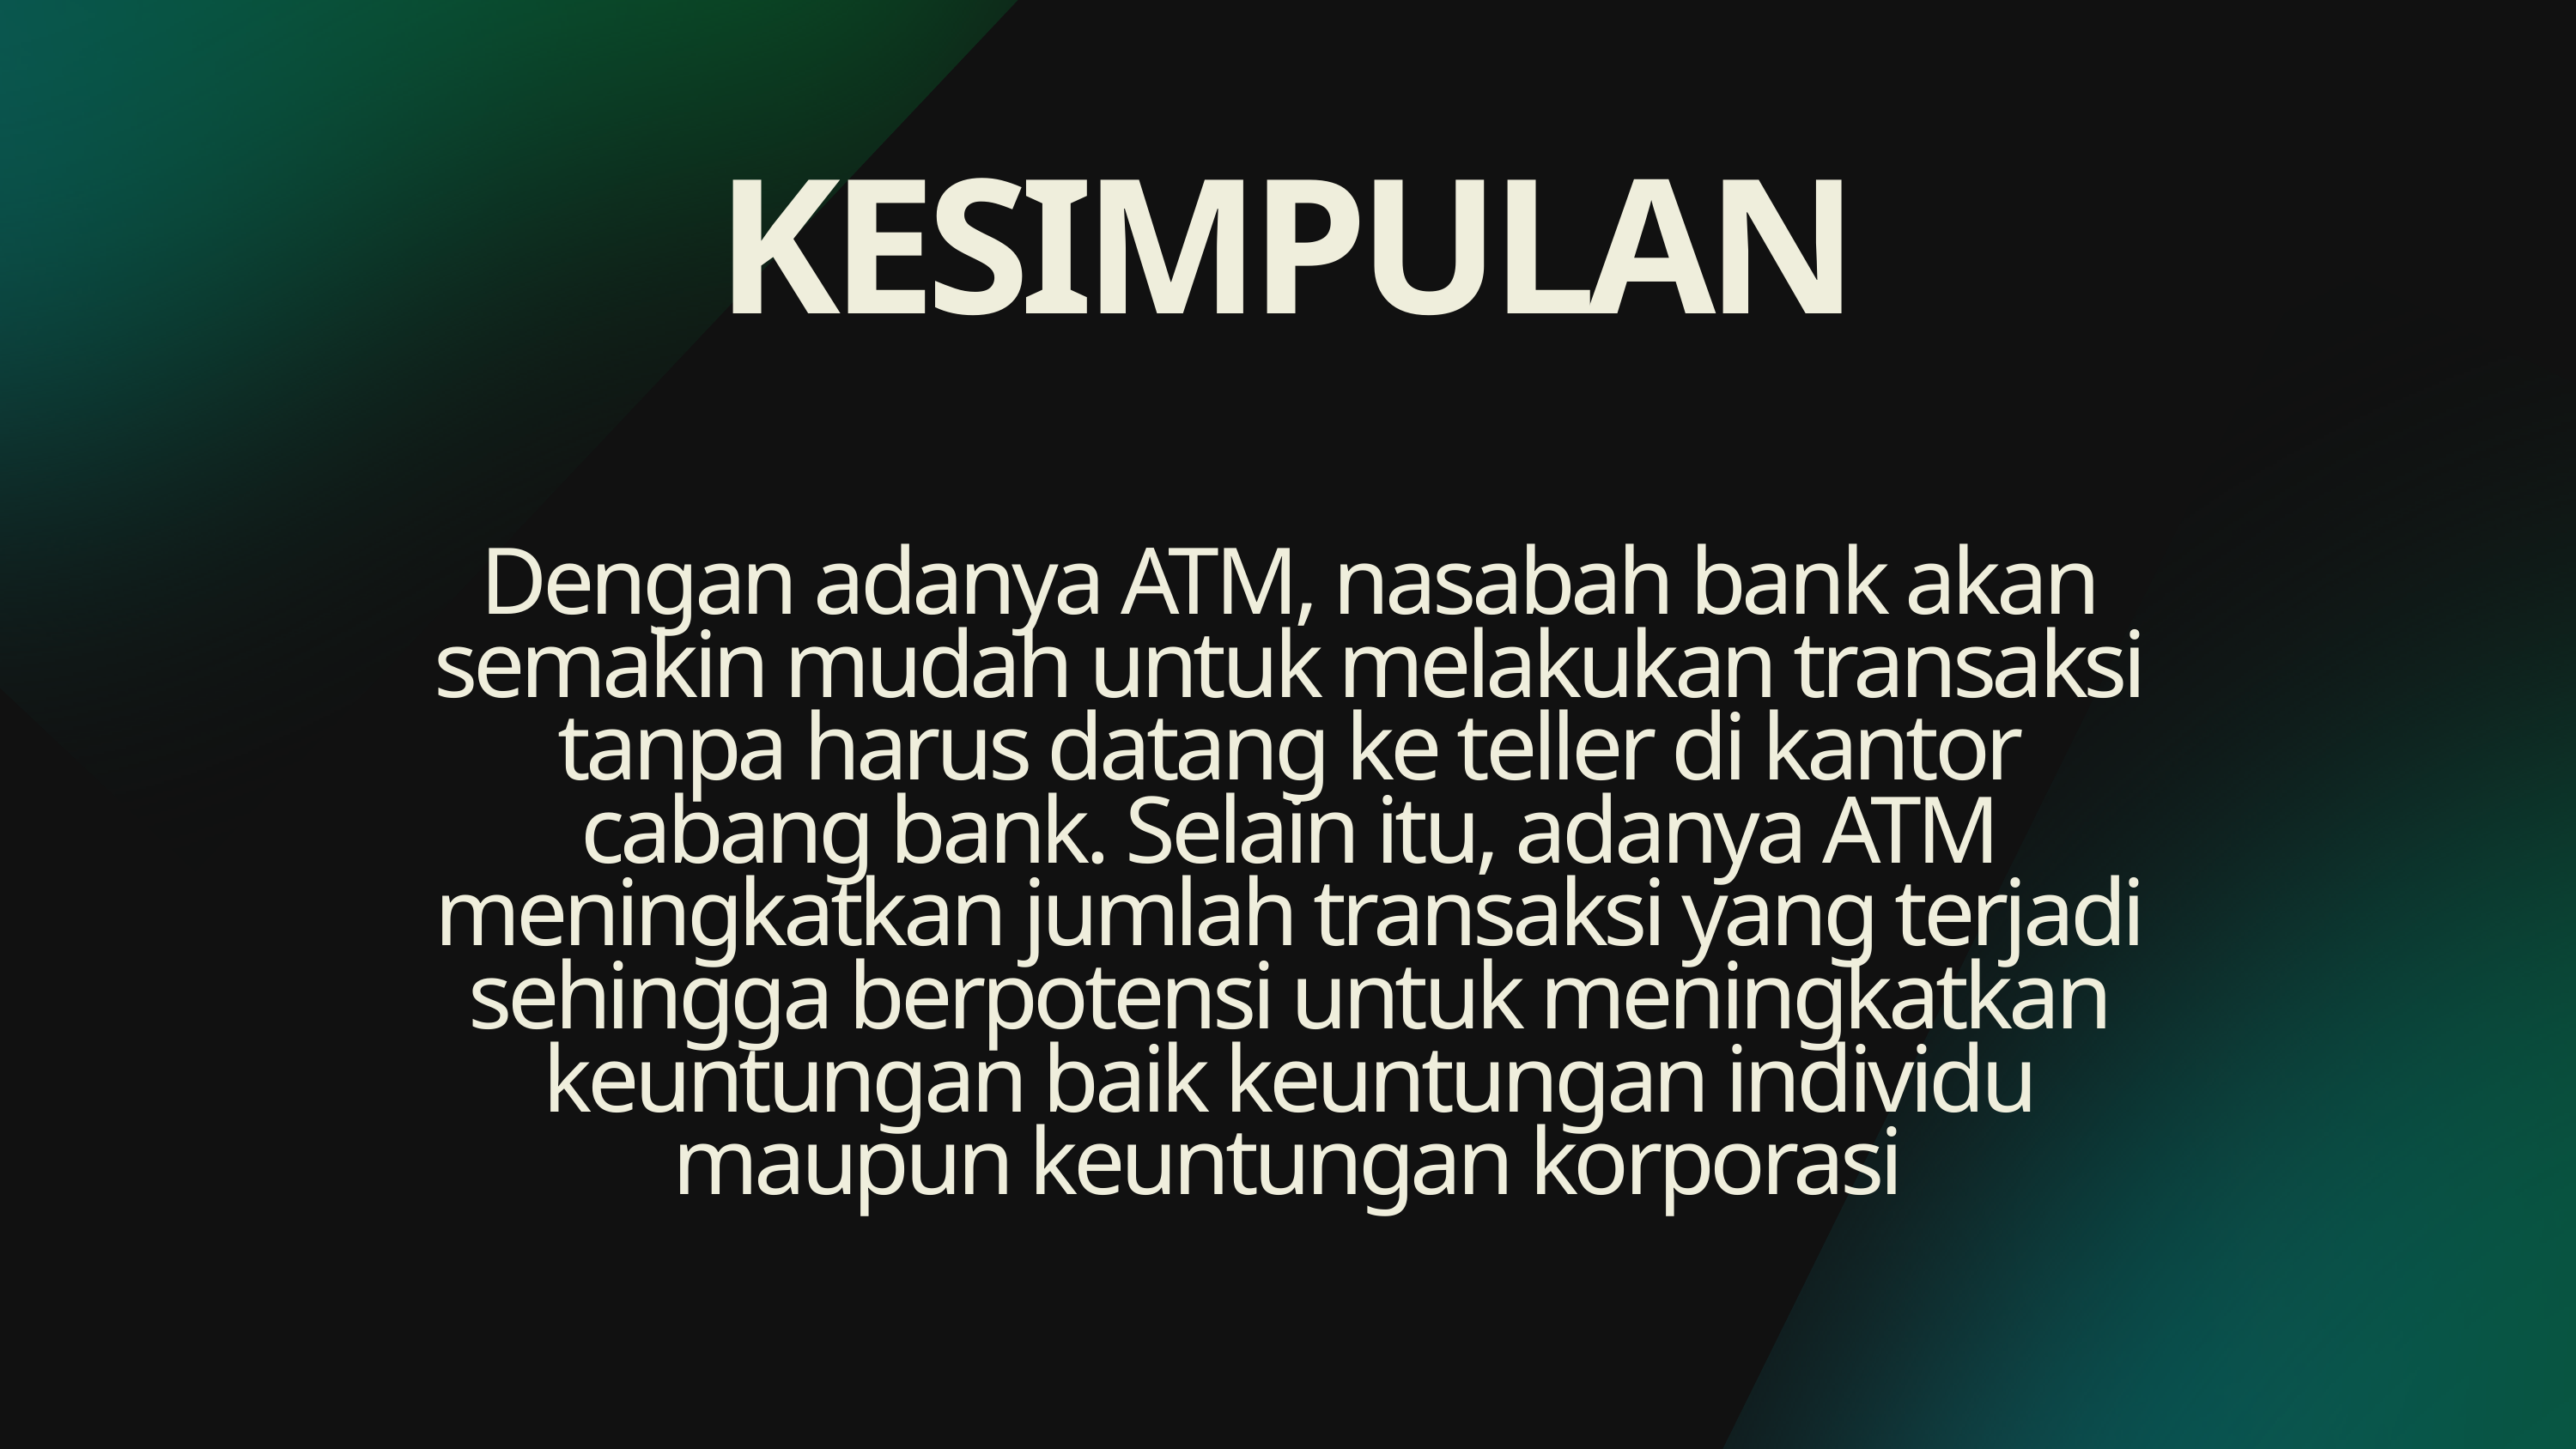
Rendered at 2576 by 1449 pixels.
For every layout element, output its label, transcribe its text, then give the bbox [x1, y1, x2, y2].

text_box KESIMPULAN [637, 182, 1938, 352]
text_box [1722, 254, 2576, 1449]
text_box [0, 0, 1018, 872]
text_box Dengan adanya ATM, nasabah bank akan semakin mudah untuk melakukan transaksi tanpa harus datang ke teller di kantor cabang bank. Selain itu, adanya ATM meningkatkan jumlah transaksi yang terjadi sehingga berpotensi untuk meningkatkan keuntungan baik keuntungan individu maupun keuntungan korporasi [403, 549, 2173, 1213]
